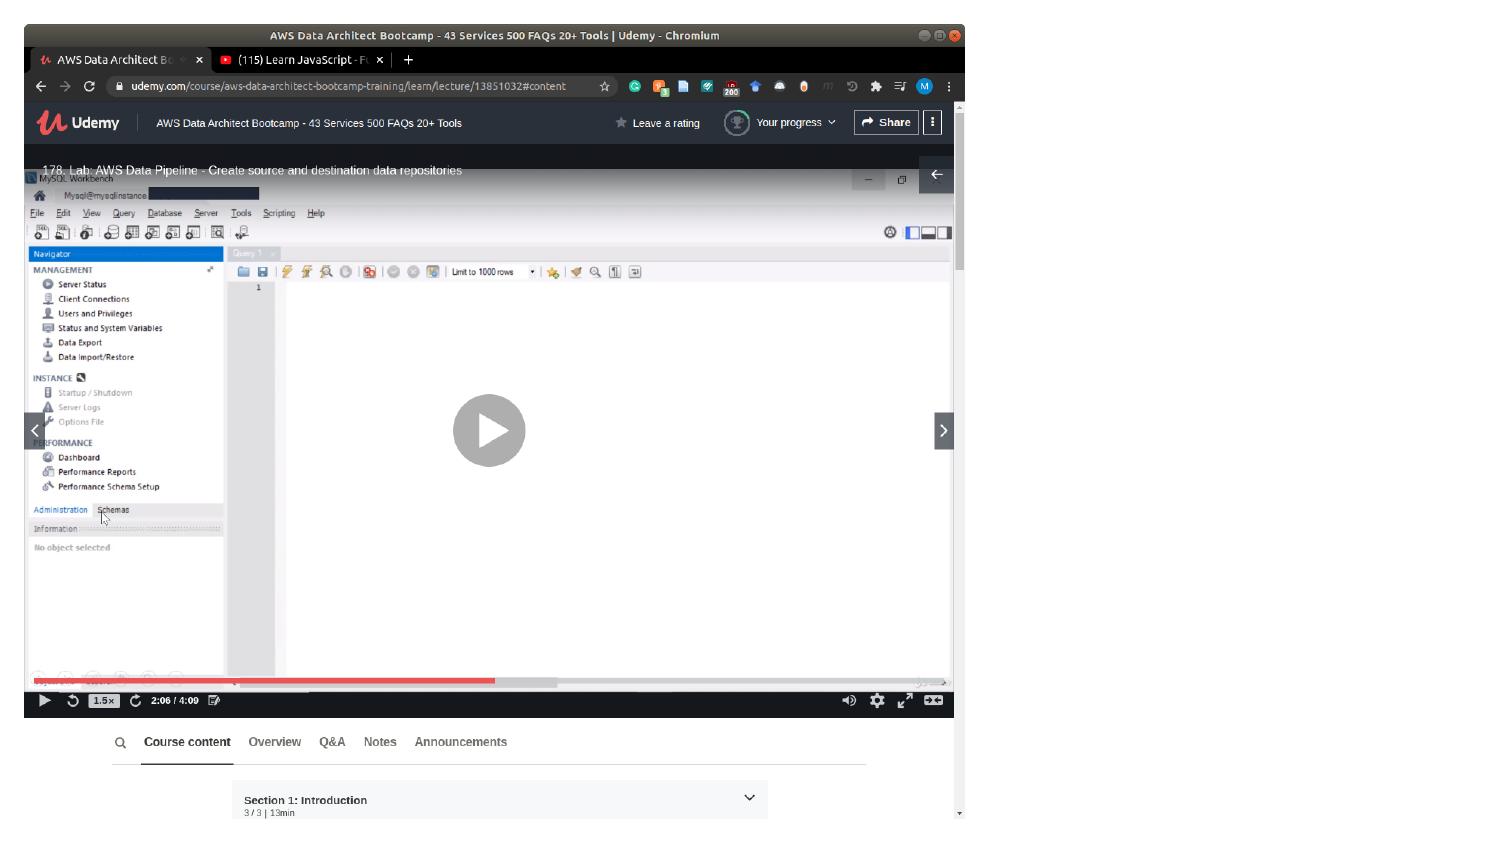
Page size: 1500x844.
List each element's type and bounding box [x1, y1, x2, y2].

picture [24, 24, 966, 819]
